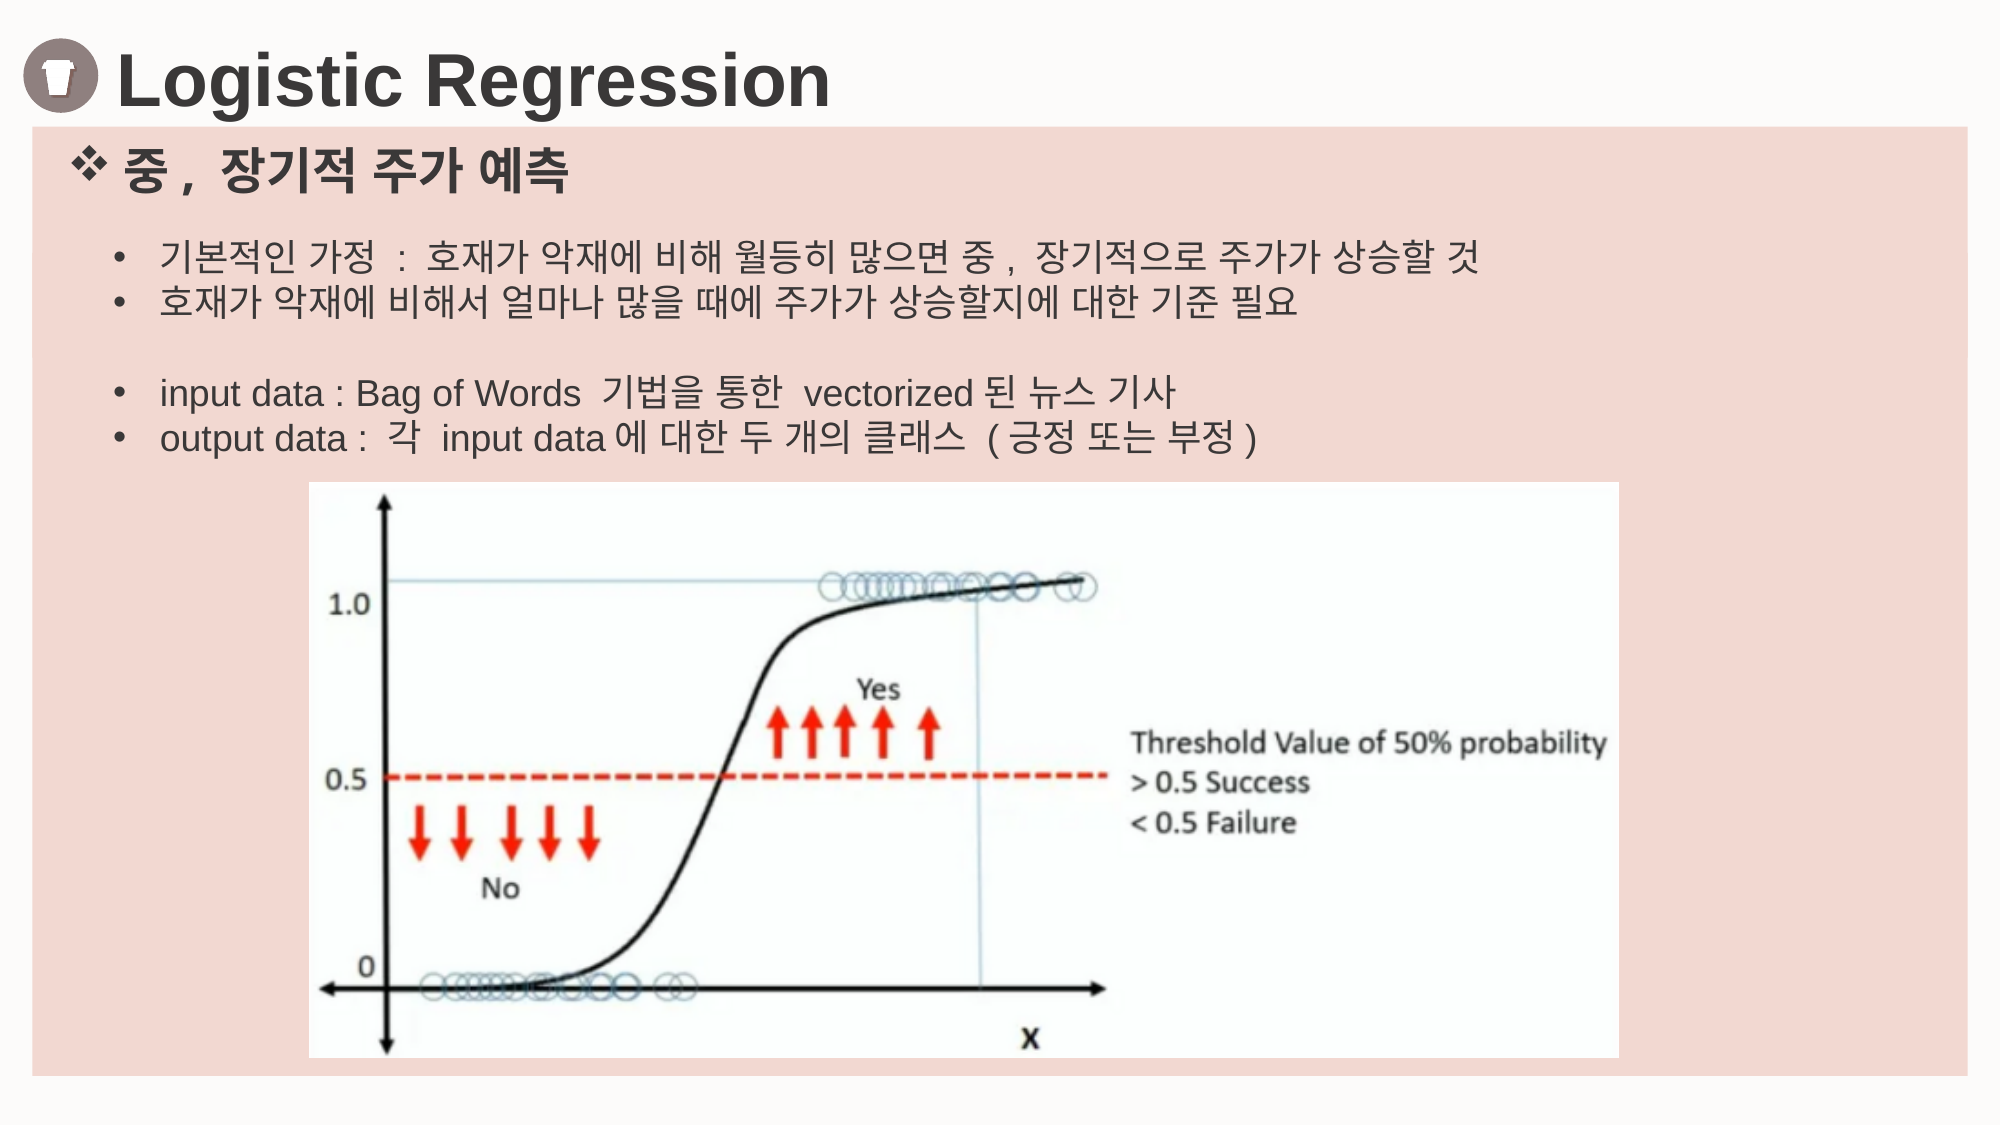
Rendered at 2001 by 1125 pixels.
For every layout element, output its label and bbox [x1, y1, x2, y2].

text_box [32, 126, 1968, 1076]
picture [309, 482, 1619, 1058]
text_box [23, 24, 853, 131]
